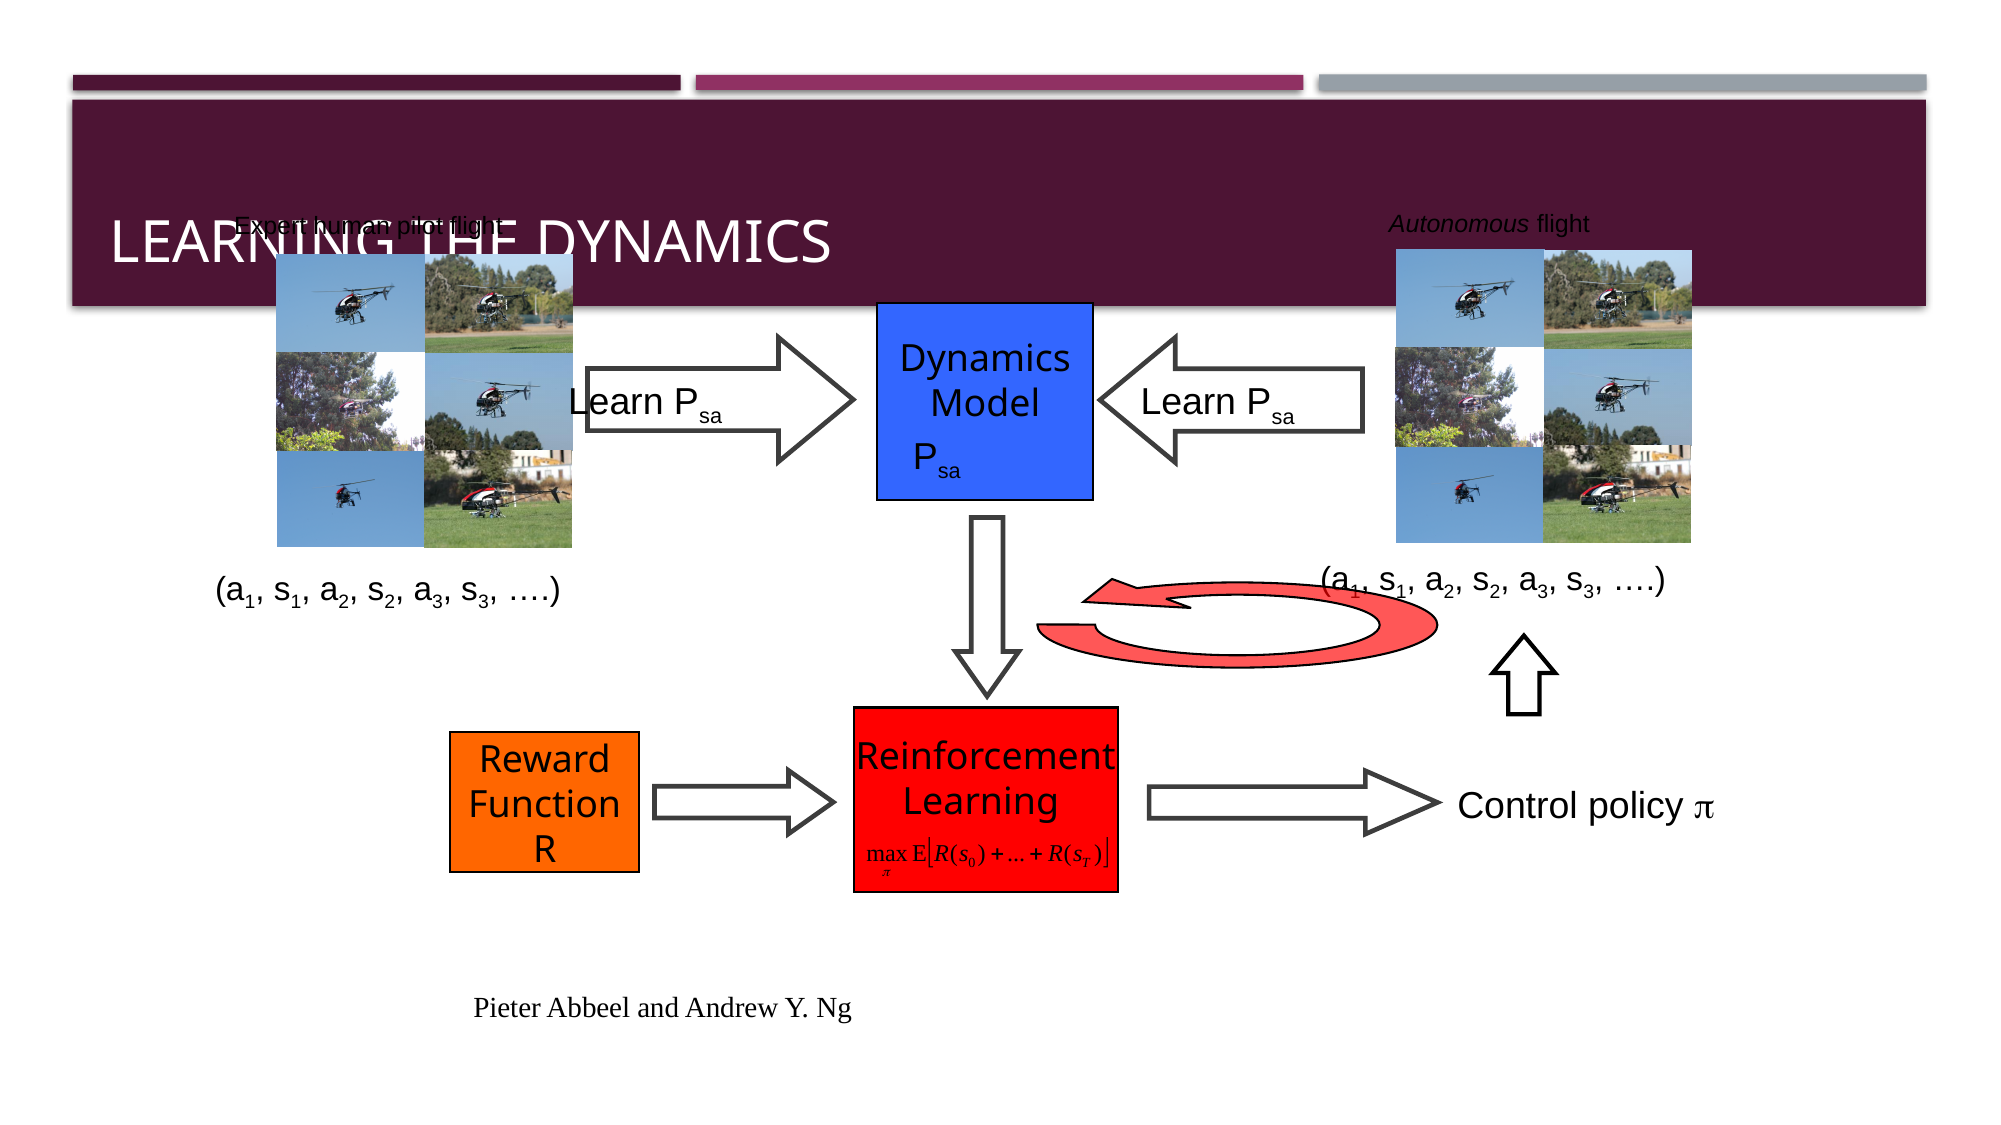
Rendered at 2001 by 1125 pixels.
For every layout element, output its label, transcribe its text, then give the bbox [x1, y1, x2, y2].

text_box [861, 836, 1113, 883]
text_box Reinforcement Learning [853, 707, 1118, 892]
text_box Reward Function R [449, 731, 640, 873]
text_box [276, 254, 573, 549]
text_box (a1, s1, a2, s2, a3, s3, ….) [200, 559, 670, 620]
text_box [1099, 336, 1363, 463]
text_box [1492, 635, 1556, 715]
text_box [586, 336, 854, 463]
title Learning the dynamics [94, 119, 1904, 282]
text_box Autonomous flight [1374, 200, 1699, 245]
text_box [1149, 770, 1422, 835]
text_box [1395, 249, 1693, 544]
text_box Expert human pilot flight [219, 202, 612, 247]
footer Pieter Abbeel and Andrew Y. Ng [95, 976, 1230, 1037]
text_box [654, 770, 834, 834]
text_box [1037, 578, 1438, 668]
text_box (a1, s1, a2, s2, a3, s3, ….) [1305, 549, 1775, 610]
text_box Psa [898, 424, 1070, 491]
text_box [955, 517, 1019, 697]
text_box Dynamics Model [877, 302, 1094, 500]
text_box Control policy  [1422, 773, 1750, 834]
